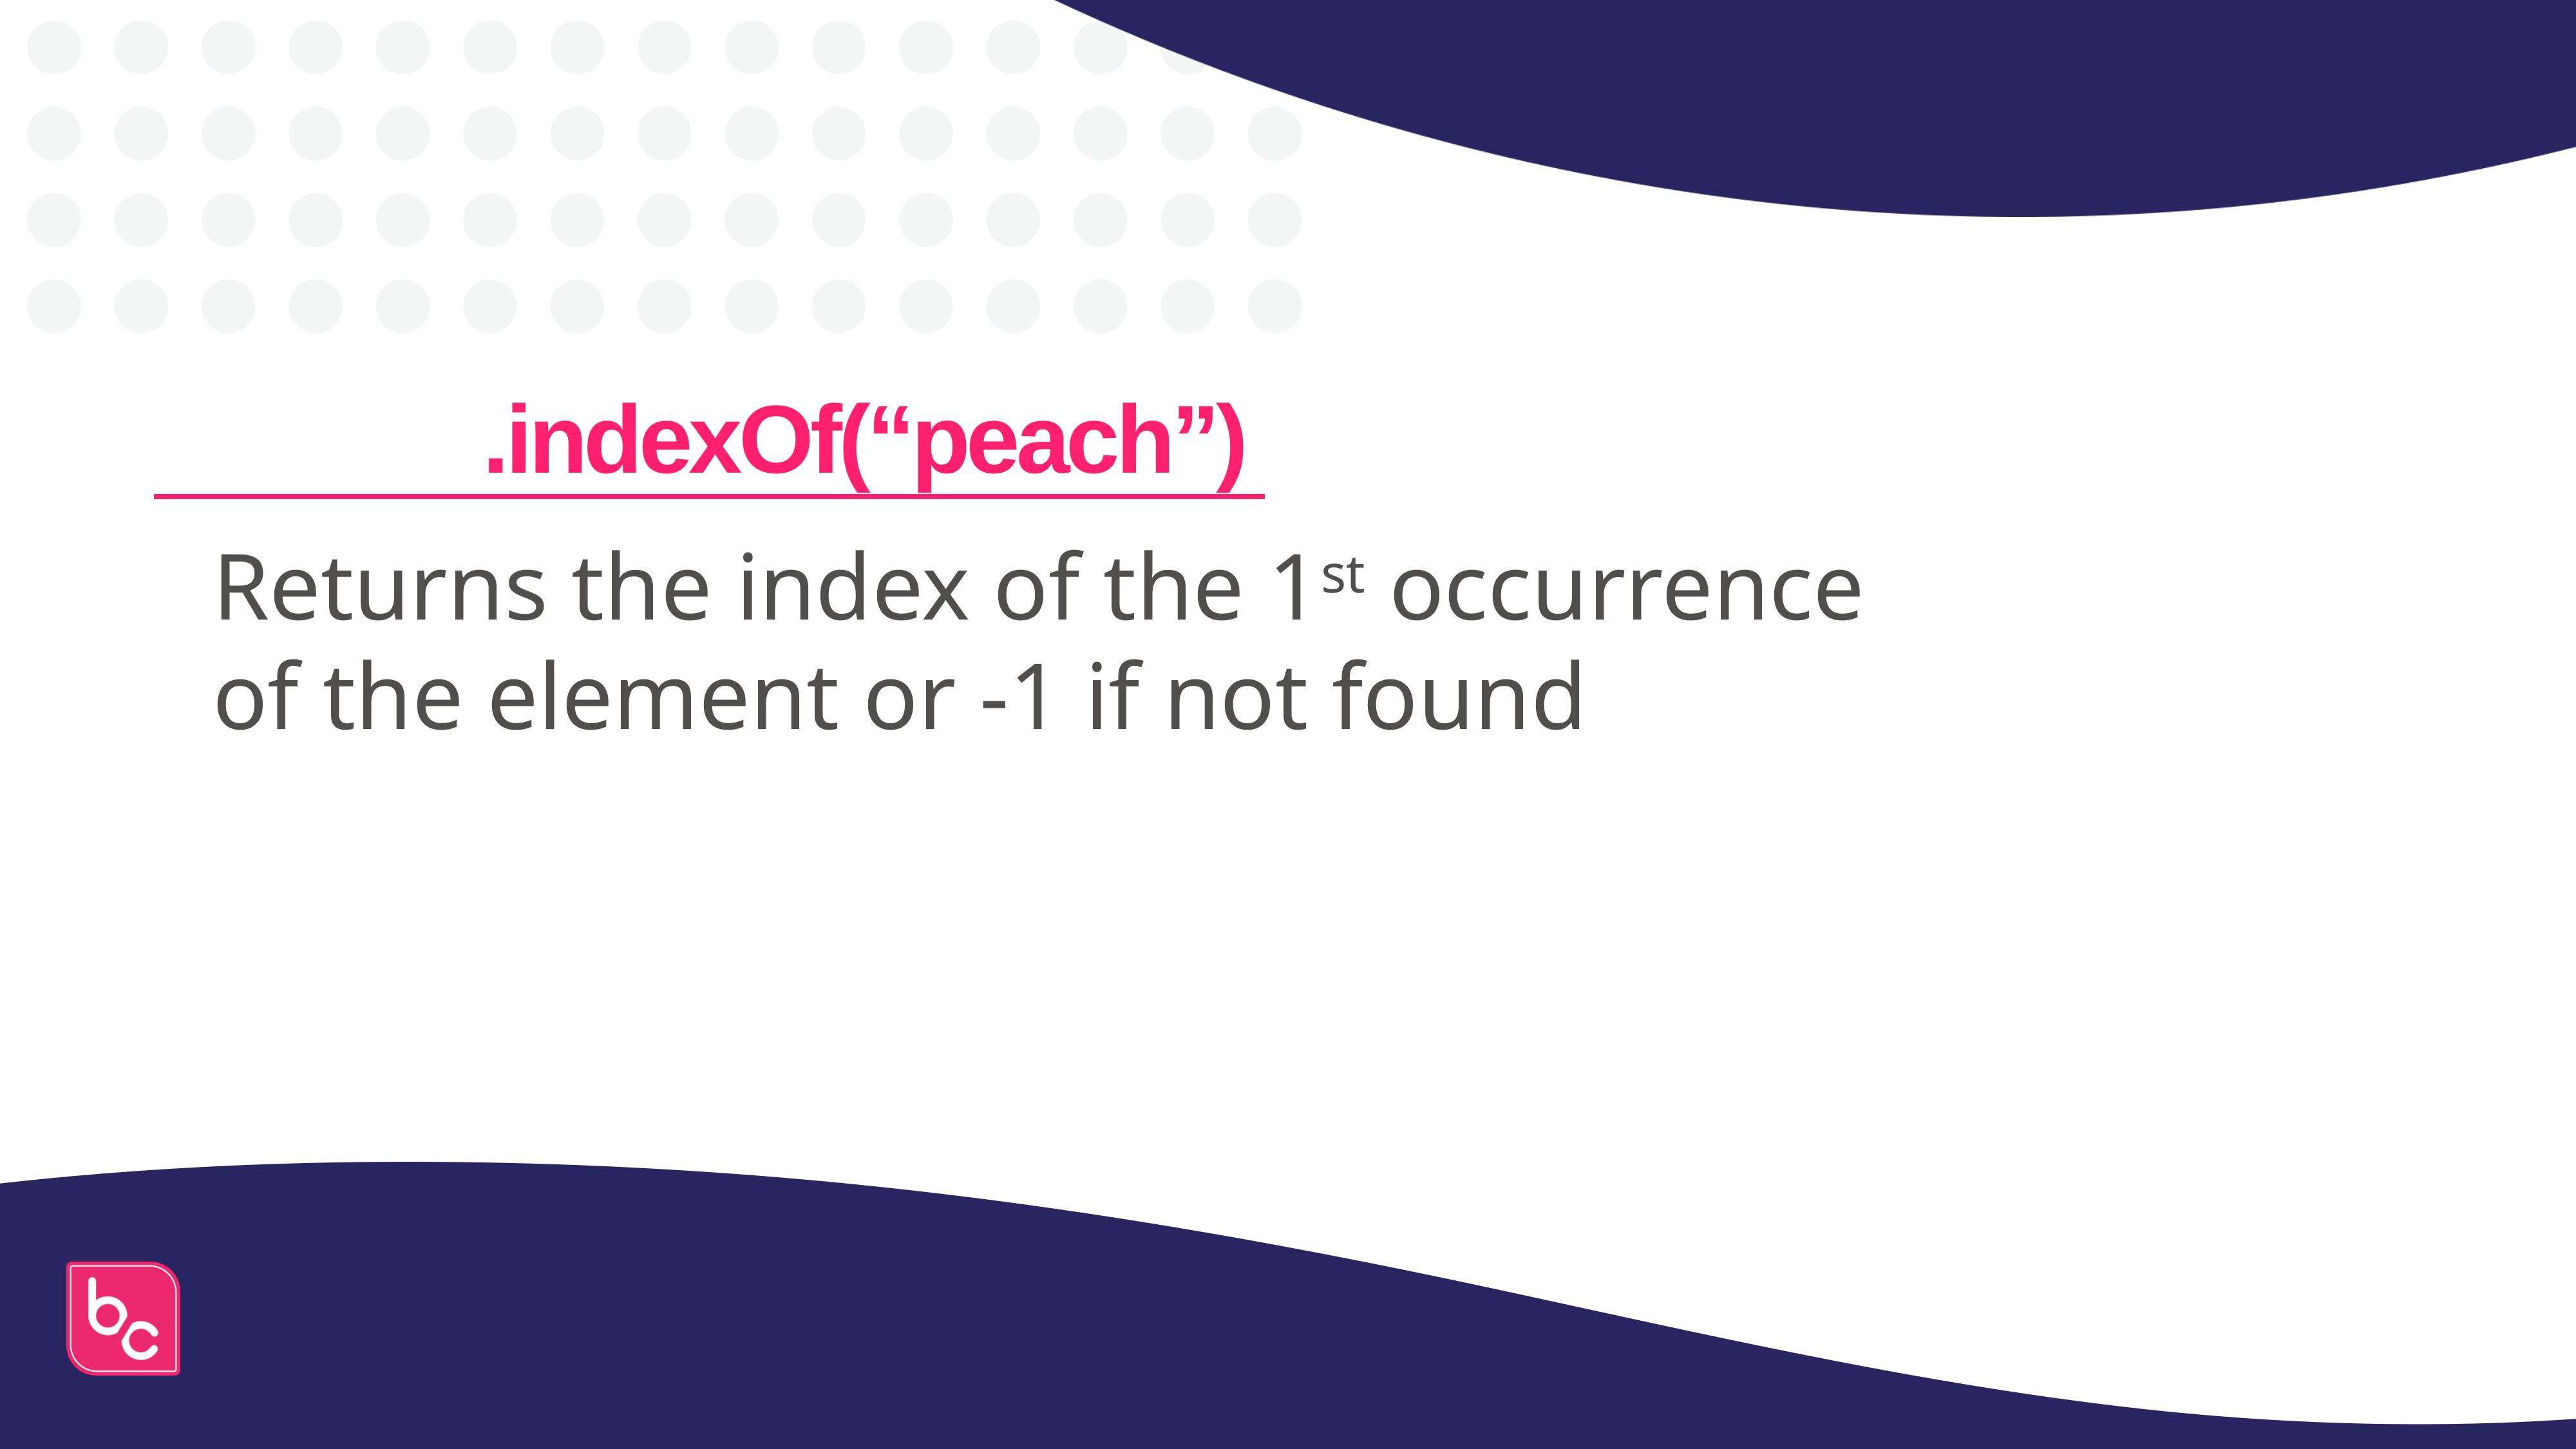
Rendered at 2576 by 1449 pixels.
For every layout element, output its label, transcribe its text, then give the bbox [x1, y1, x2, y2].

picture [1053, 0, 2576, 217]
list Returns the index of the 1st occurrence of the element or -1 if not found [207, 523, 1874, 753]
picture [0, 1162, 2576, 1449]
title .indexOf(“peach”) [67, 214, 1255, 498]
